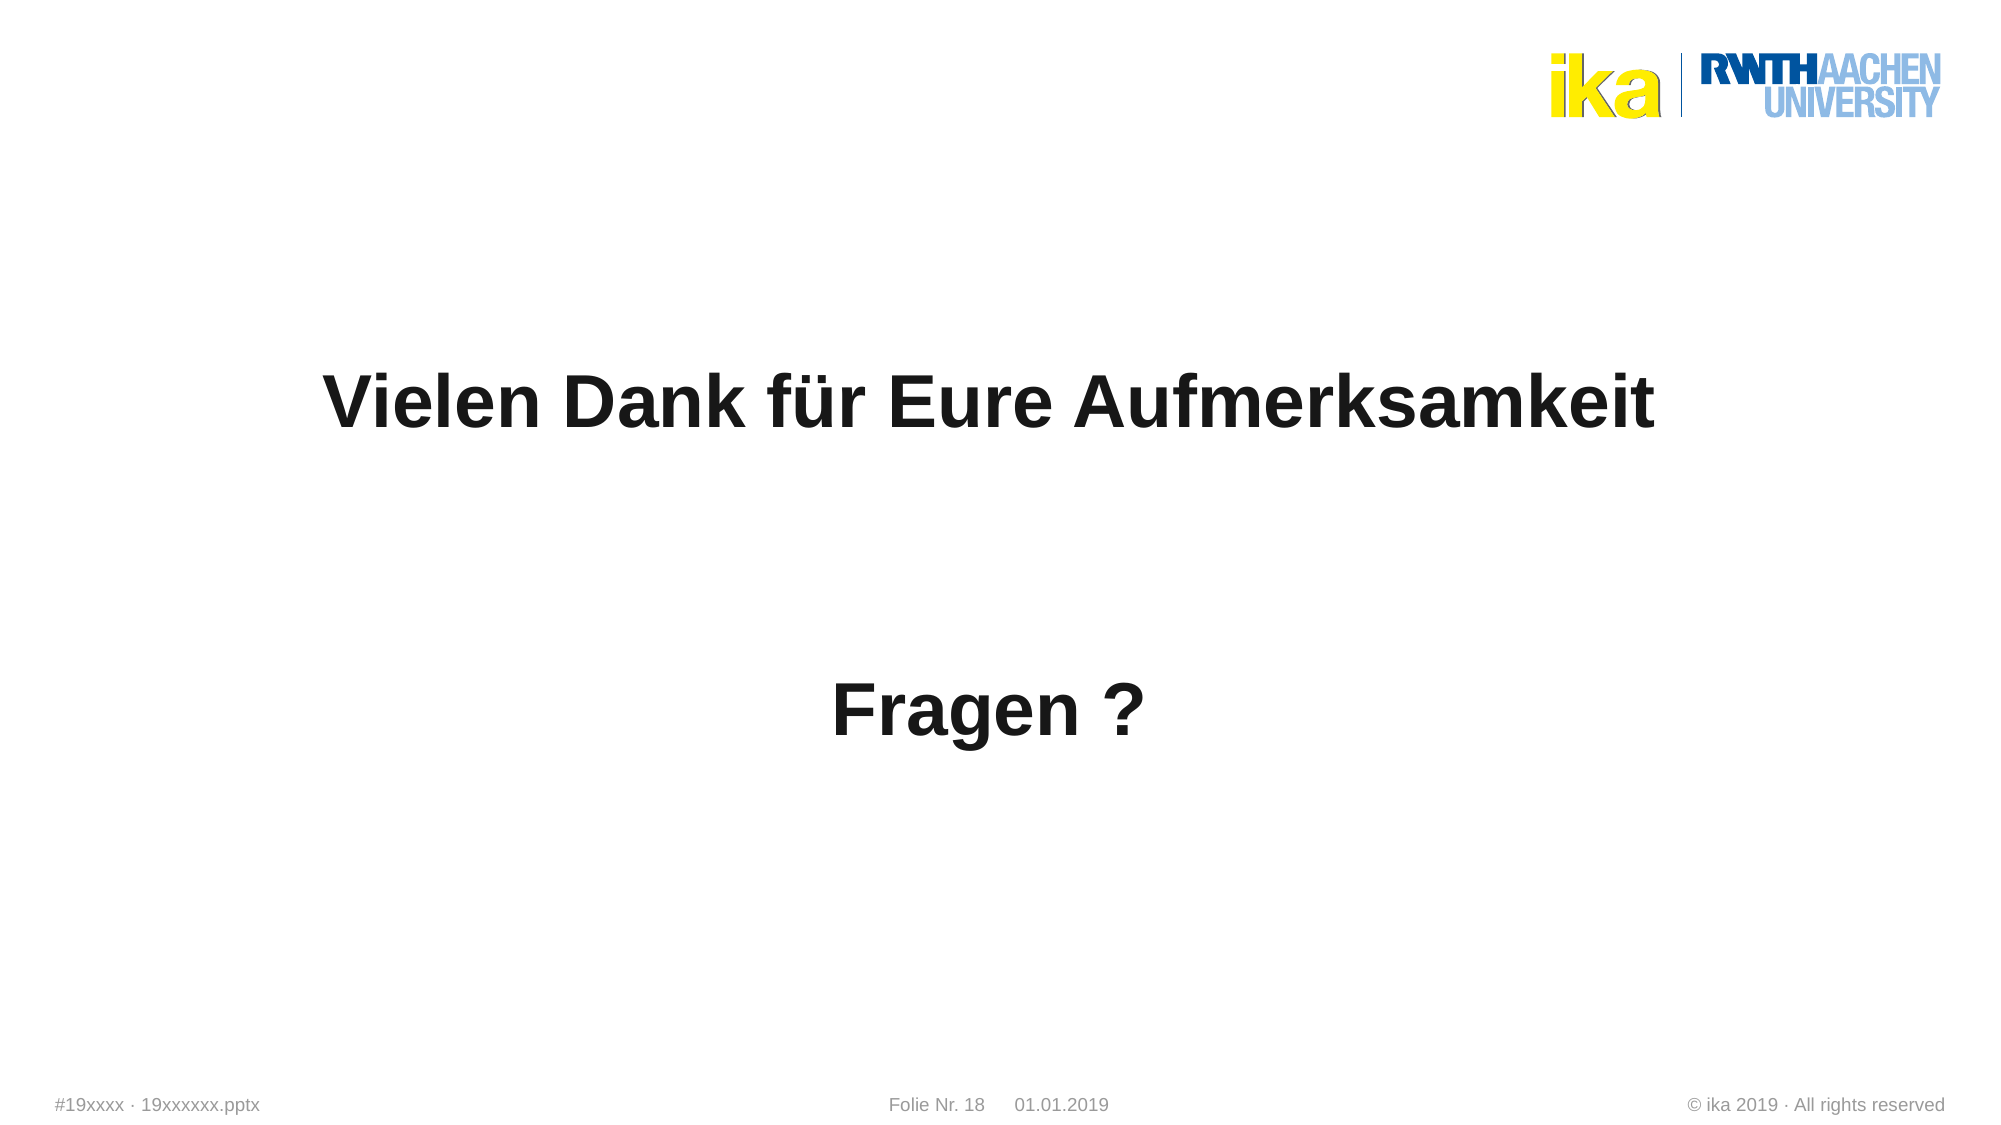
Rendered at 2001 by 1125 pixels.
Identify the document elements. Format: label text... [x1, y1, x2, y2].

list Vielen Dank für Eure Aufmerksamkeit Fragen ? [54, 237, 1946, 1082]
